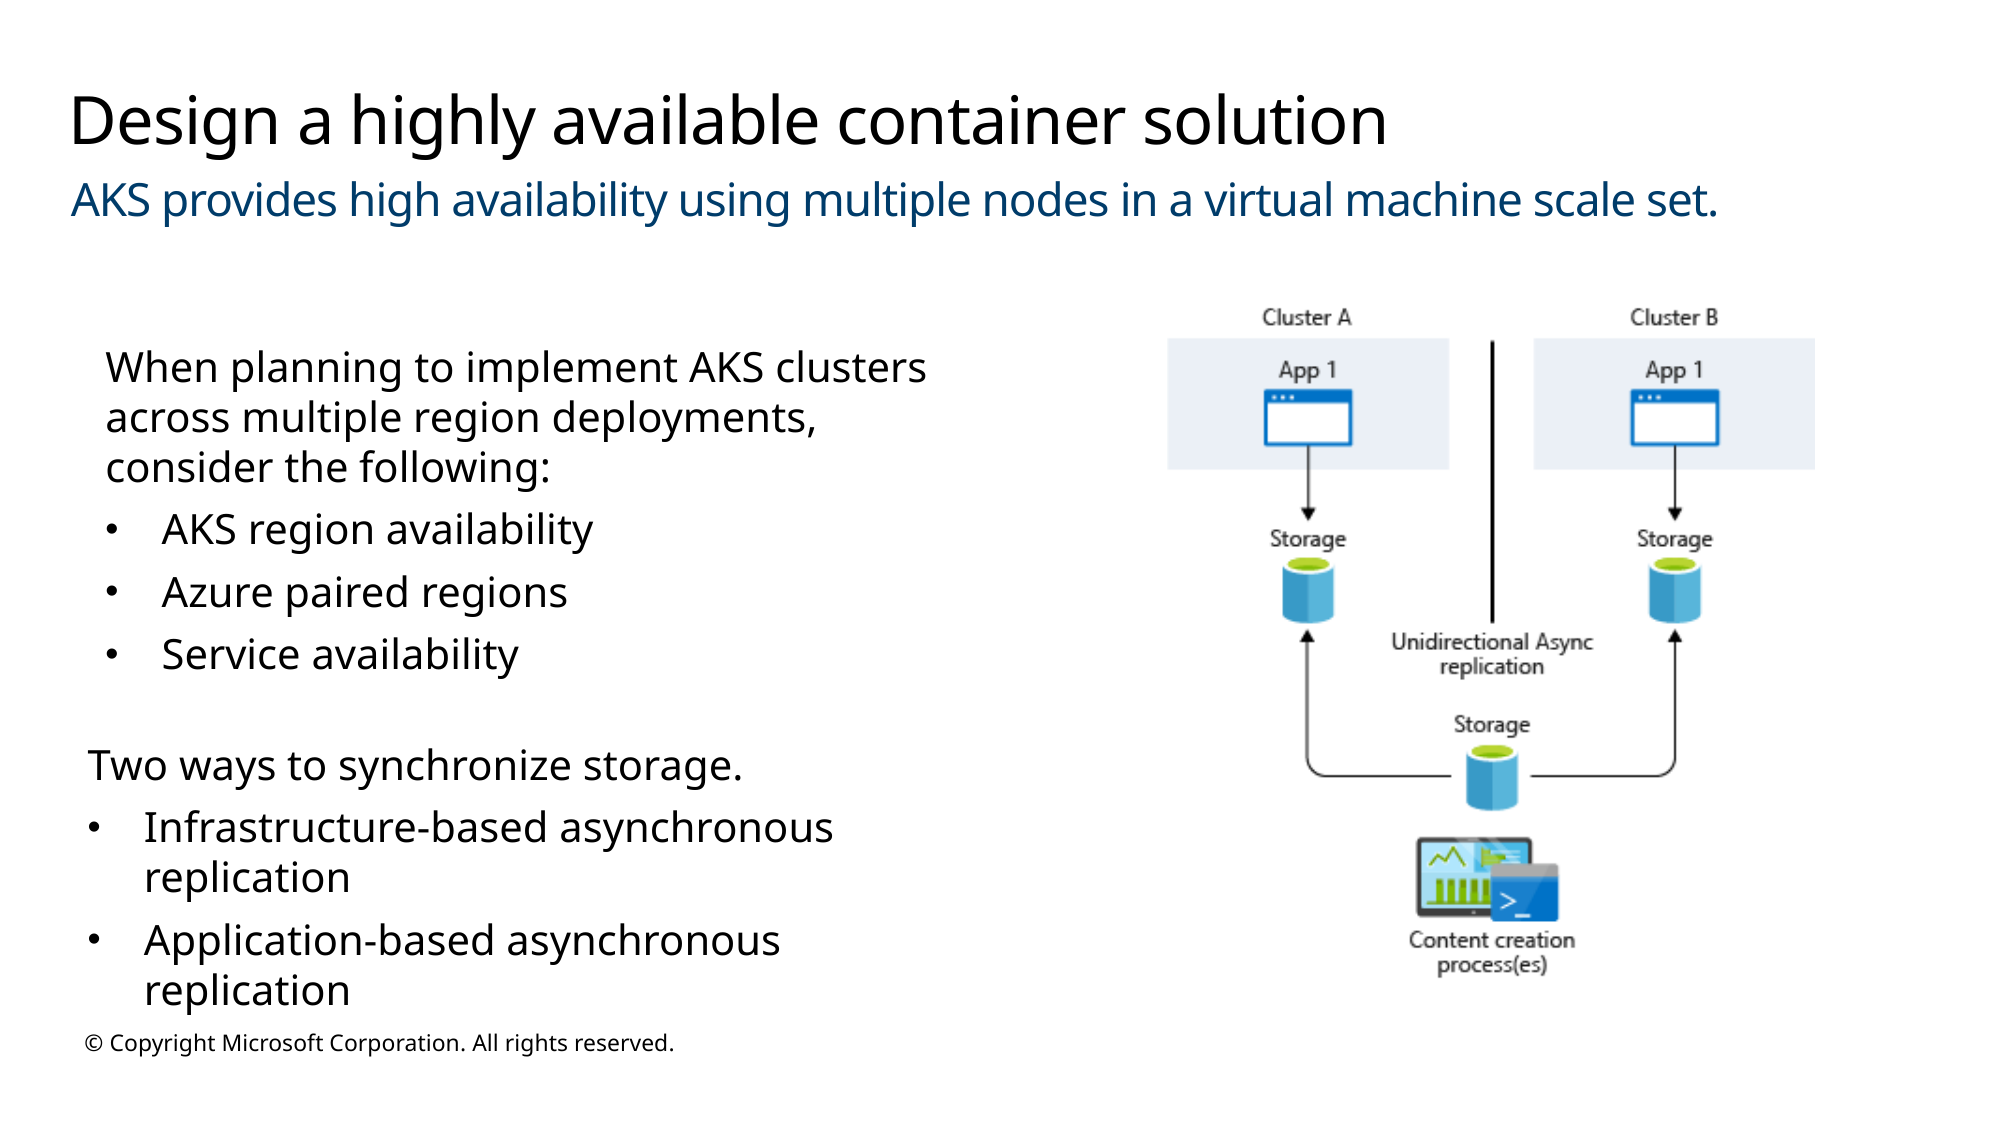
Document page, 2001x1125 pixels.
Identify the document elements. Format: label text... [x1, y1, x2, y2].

list AKS provides high availability using multiple nodes in a virtual machine scale set. [70, 162, 1932, 234]
text_box When planning to implement AKS clusters across multiple region deployments, consider the following: AKS region availability Azure paired regions Service availability [68, 340, 963, 679]
text_box Two ways to synchronize storage. Infrastructure-based asynchronous replication Application-based asynchronous replication [87, 738, 982, 1014]
picture [1166, 305, 1816, 980]
title Design a highly available container solution [68, 72, 1930, 178]
